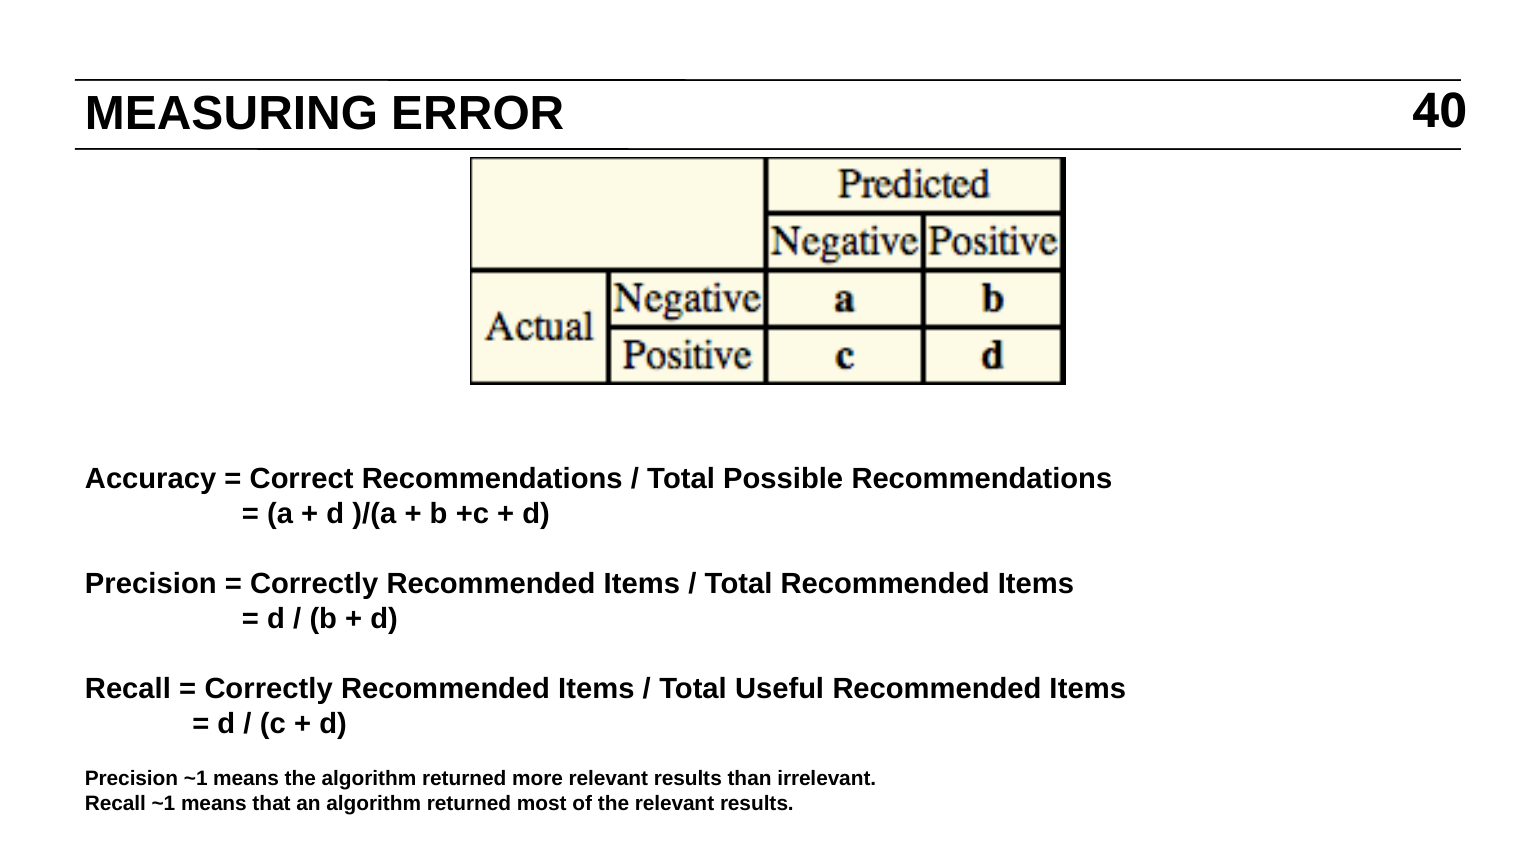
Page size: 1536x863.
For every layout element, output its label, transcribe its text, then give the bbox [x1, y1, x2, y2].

title MEASURING ERROR [76, 82, 1369, 160]
picture [470, 157, 1066, 385]
list Accuracy = Correct Recommendations / Total Possible Recommendations = (a + d )/(a + b +c + d) Precision = Correctly Recommended Items / Total Recommended Items = d / (b + d) Recall = Correctly Recommended Items / Total Useful Recommended Items = d / (c + d) Precision ~1 means the algorithm returned more relevant results than irrelevant. Recall ~1 means that an algorithm returned most of the relevant results. [76, 160, 1460, 848]
slide_number 40 [1410, 83, 1470, 142]
